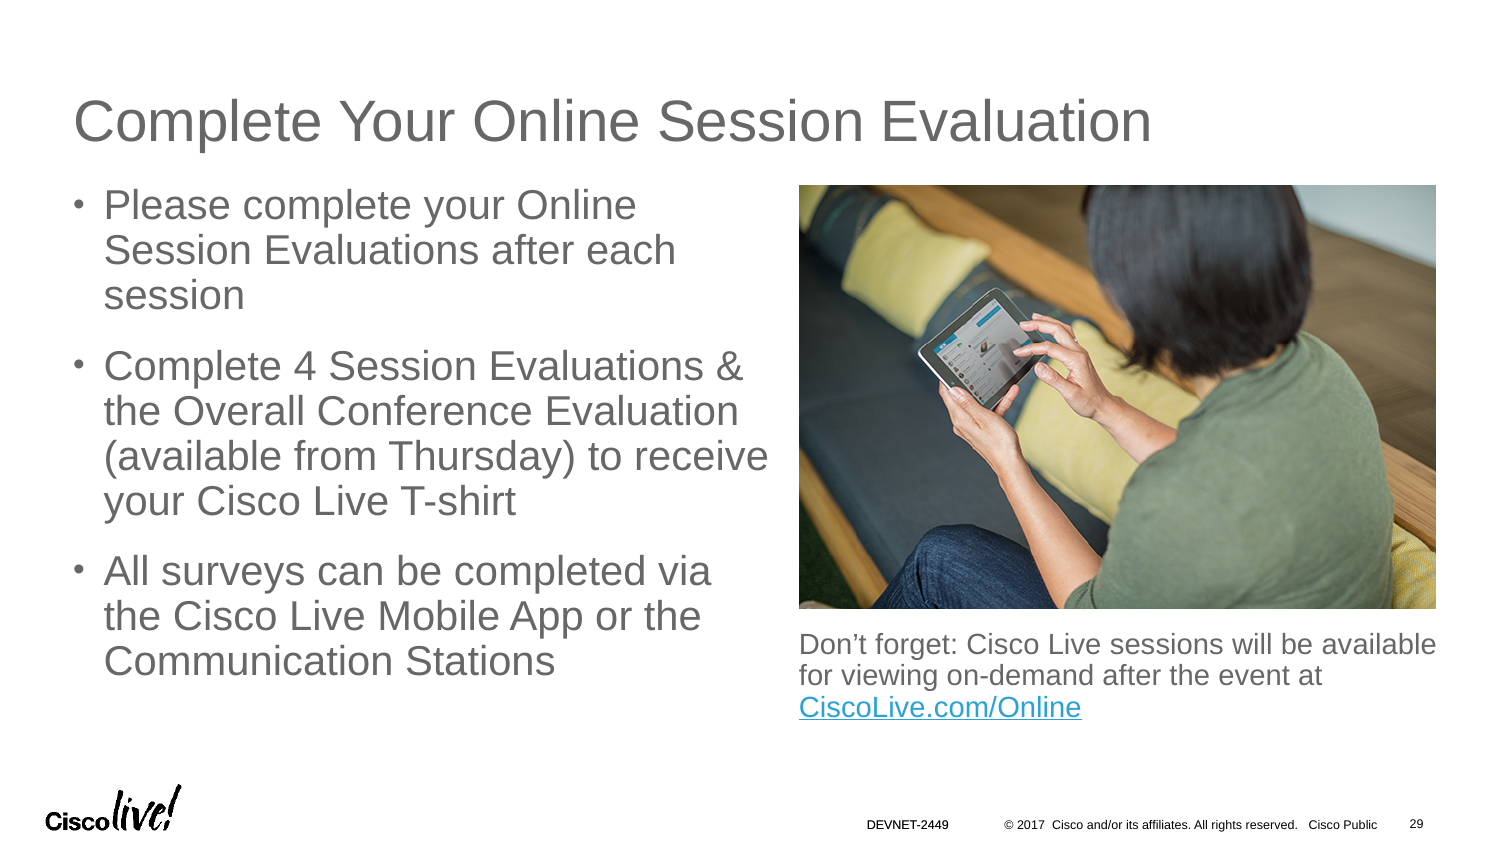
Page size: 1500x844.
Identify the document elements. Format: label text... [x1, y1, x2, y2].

slide_number 29 [1379, 801, 1439, 844]
picture [799, 185, 1436, 609]
footer DEVNET-2449 [856, 811, 975, 838]
picture [45, 784, 182, 835]
